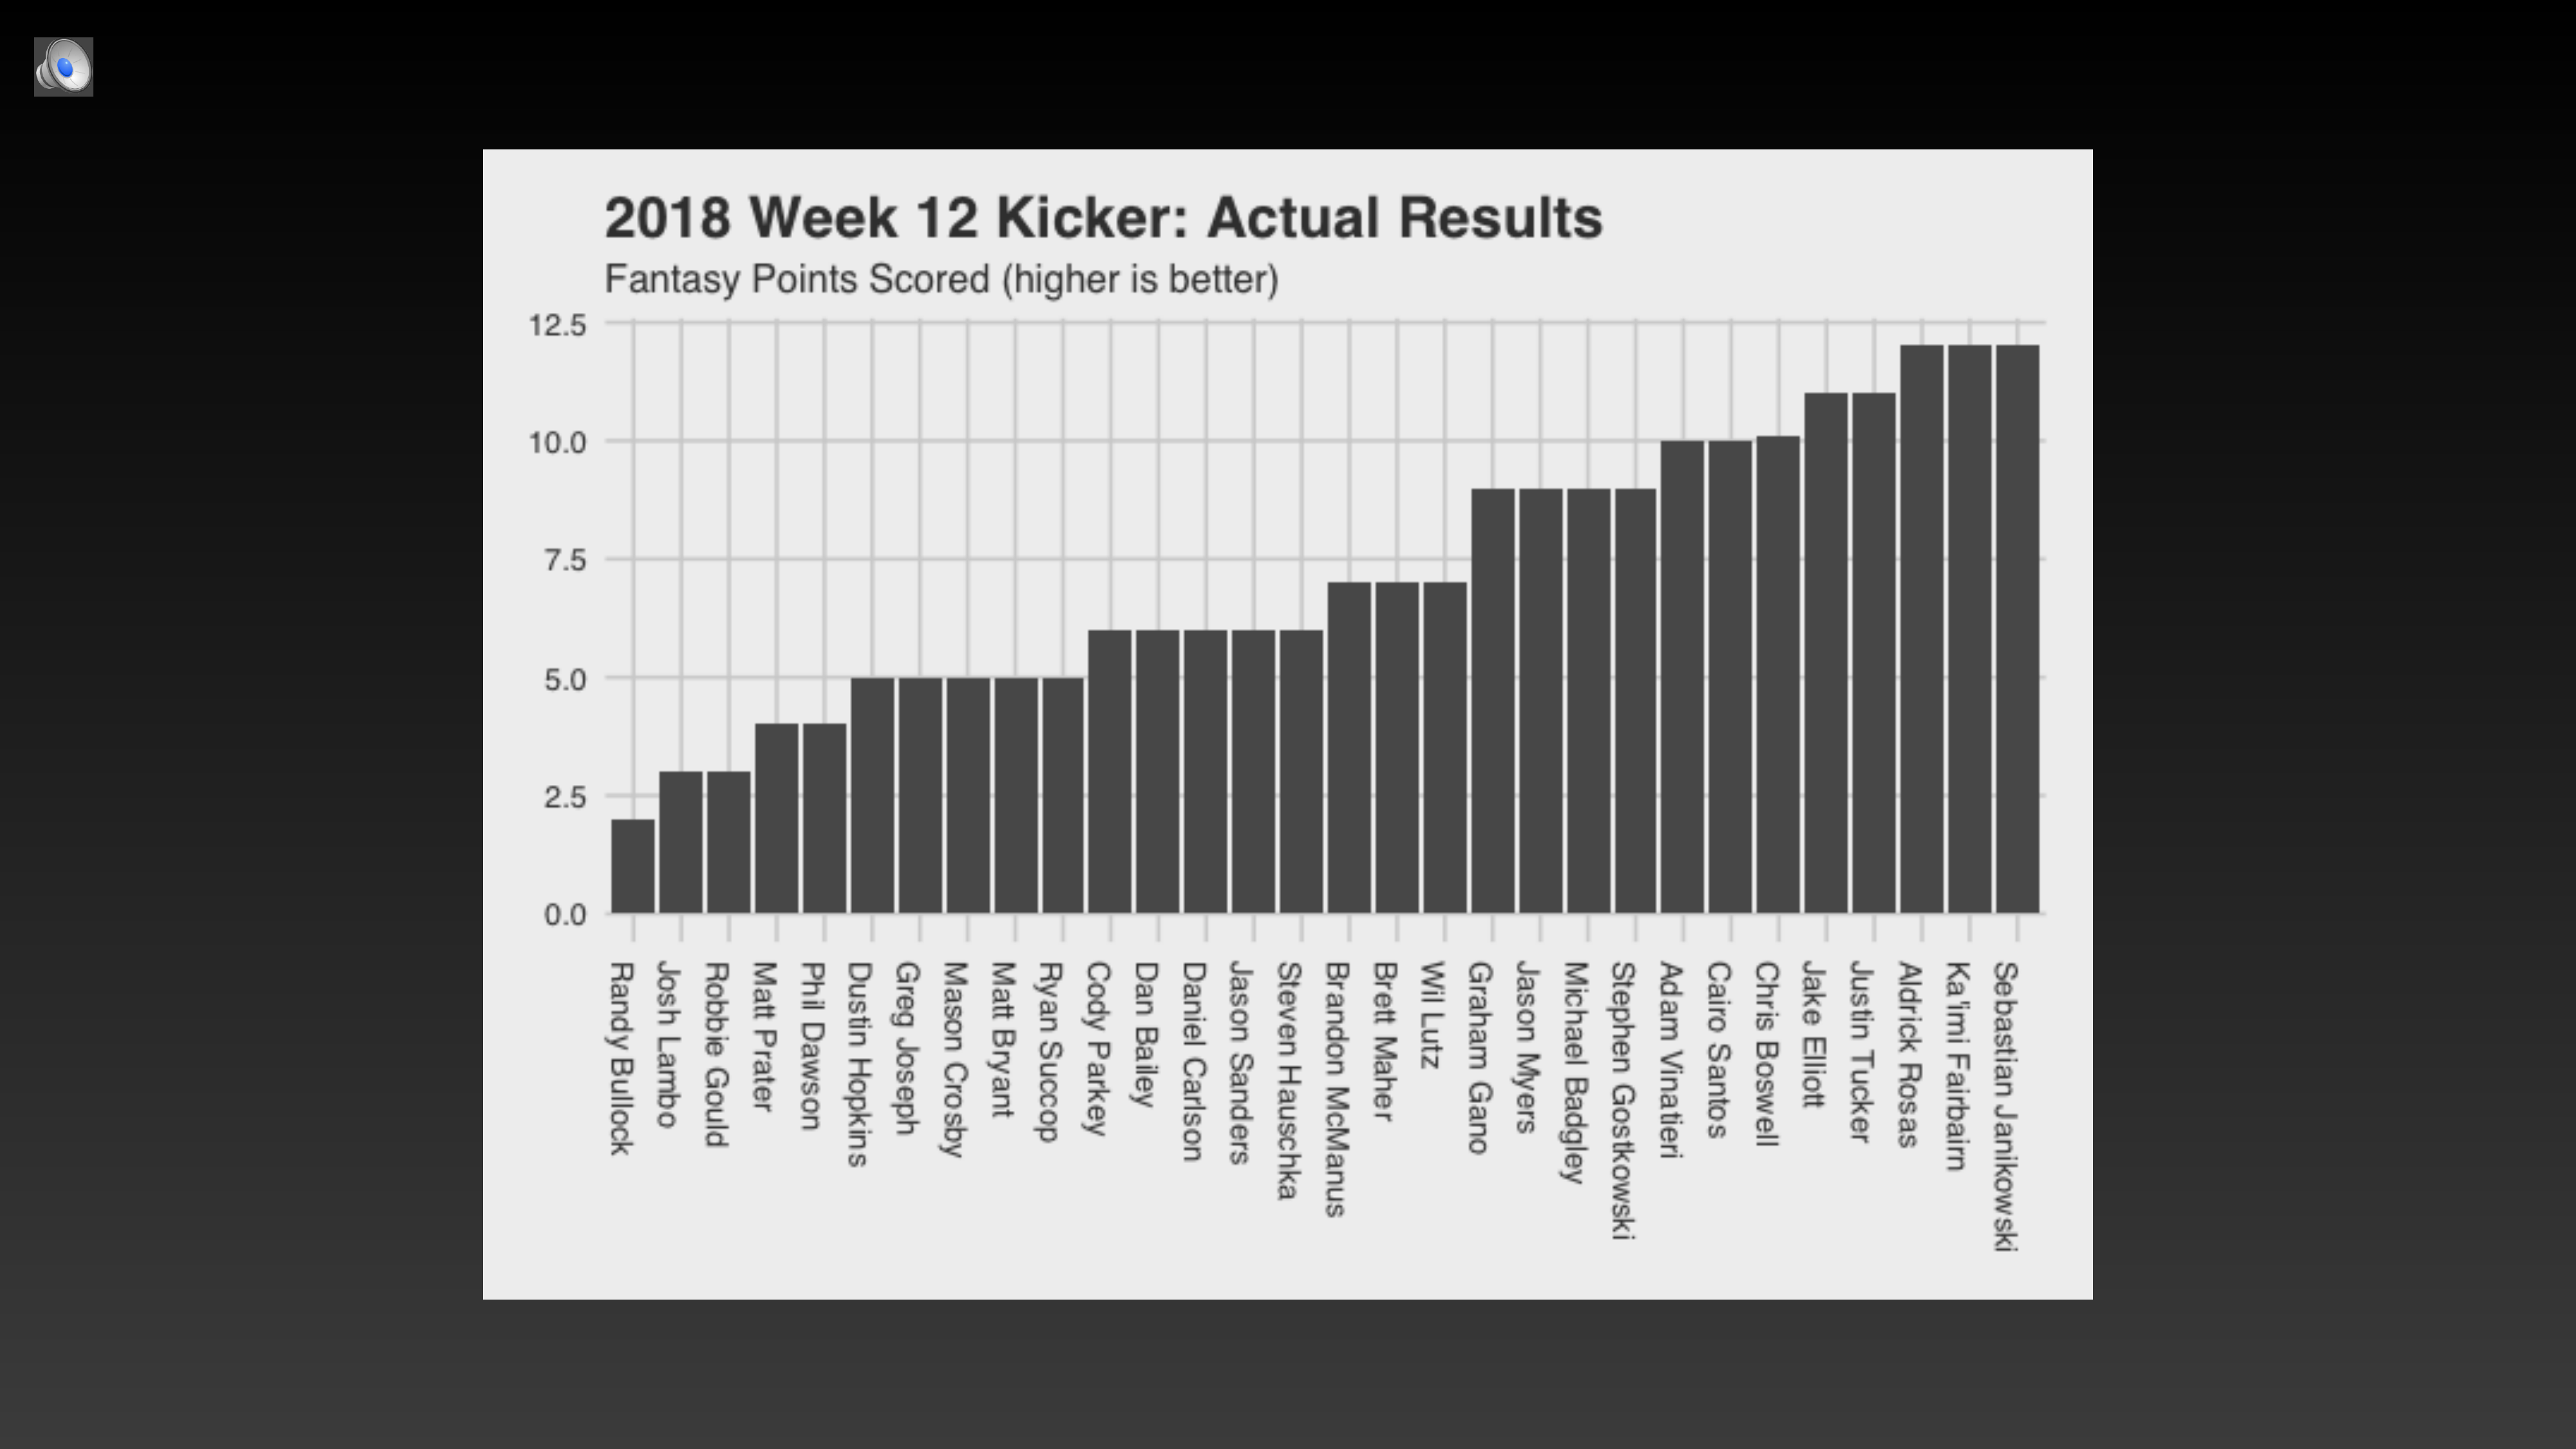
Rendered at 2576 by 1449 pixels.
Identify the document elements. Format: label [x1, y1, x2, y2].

picture [33, 36, 95, 97]
picture [483, 149, 2093, 1300]
